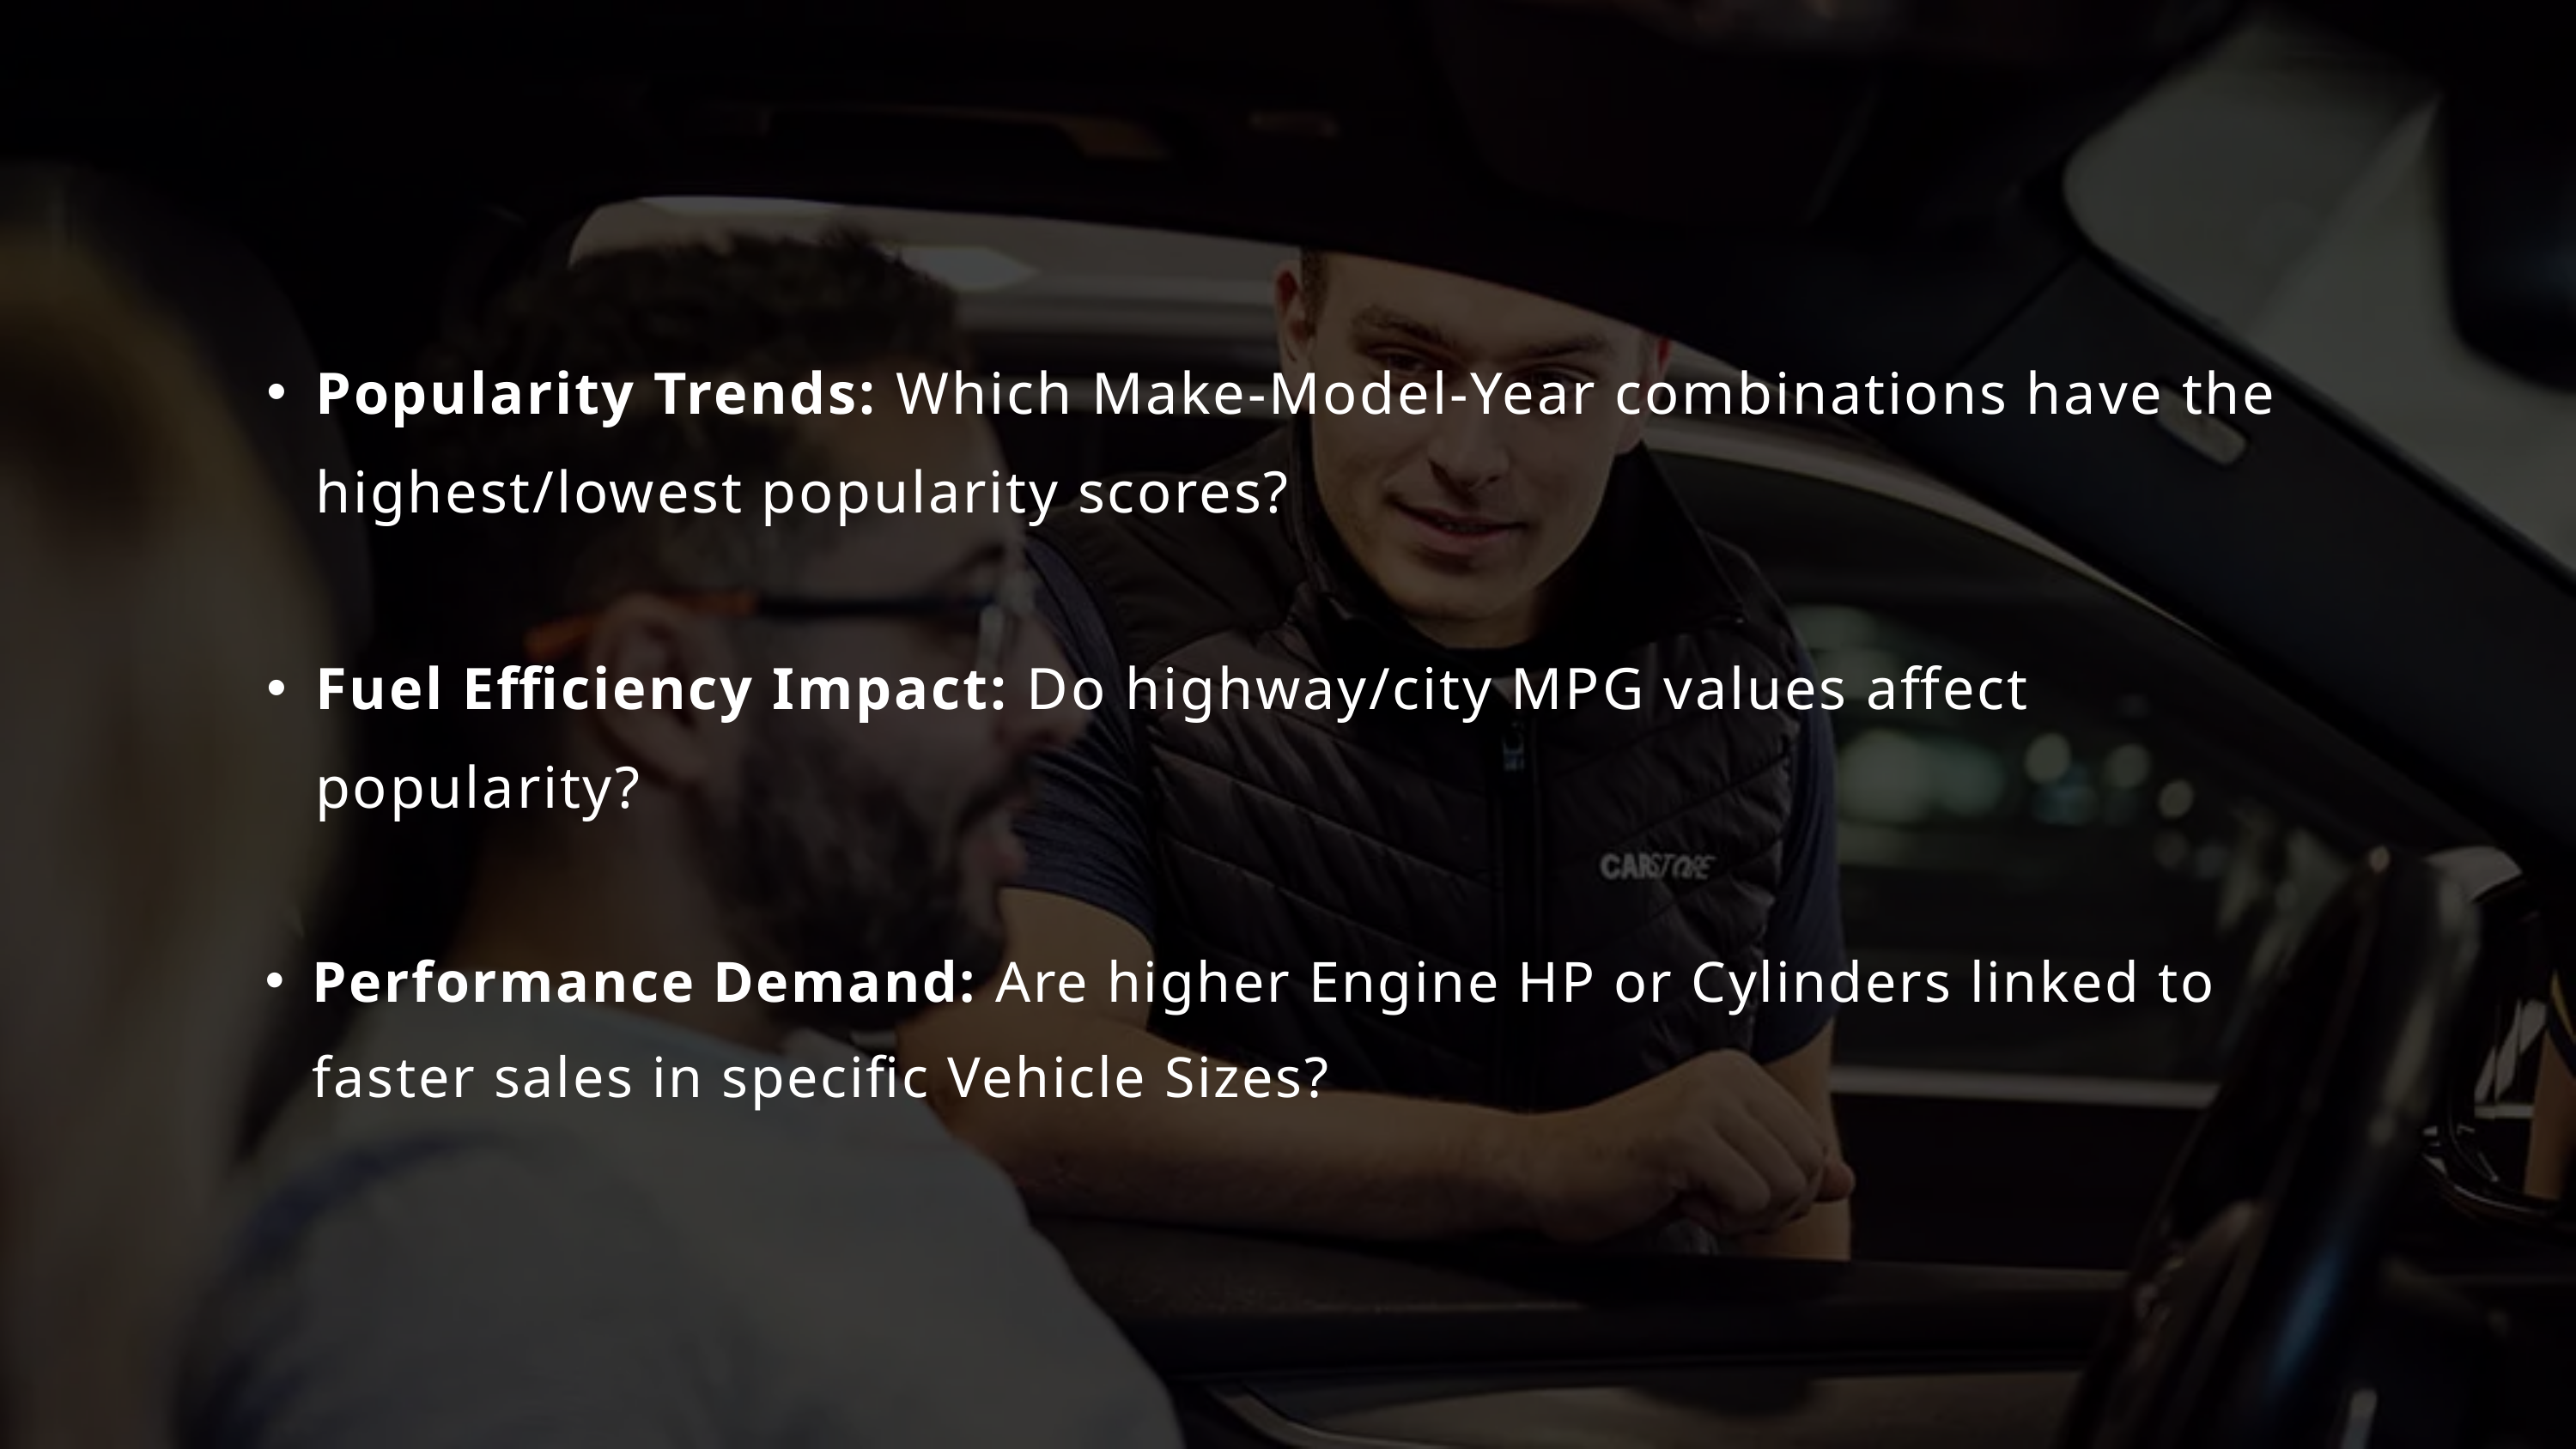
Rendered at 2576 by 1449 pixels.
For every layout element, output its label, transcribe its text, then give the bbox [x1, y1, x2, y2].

text_box [0, 0, 2576, 1449]
text_box Popularity Trends: Which Make-Model-Year combinations have the highest/lowest popularity scores? Fuel Efficiency Impact: Do highway/city MPG values affect popularity? Performance Demand: Are higher Engine HP or Cylinders linked to faster sales in specific Vehicle Sizes? [217, 327, 2358, 1109]
